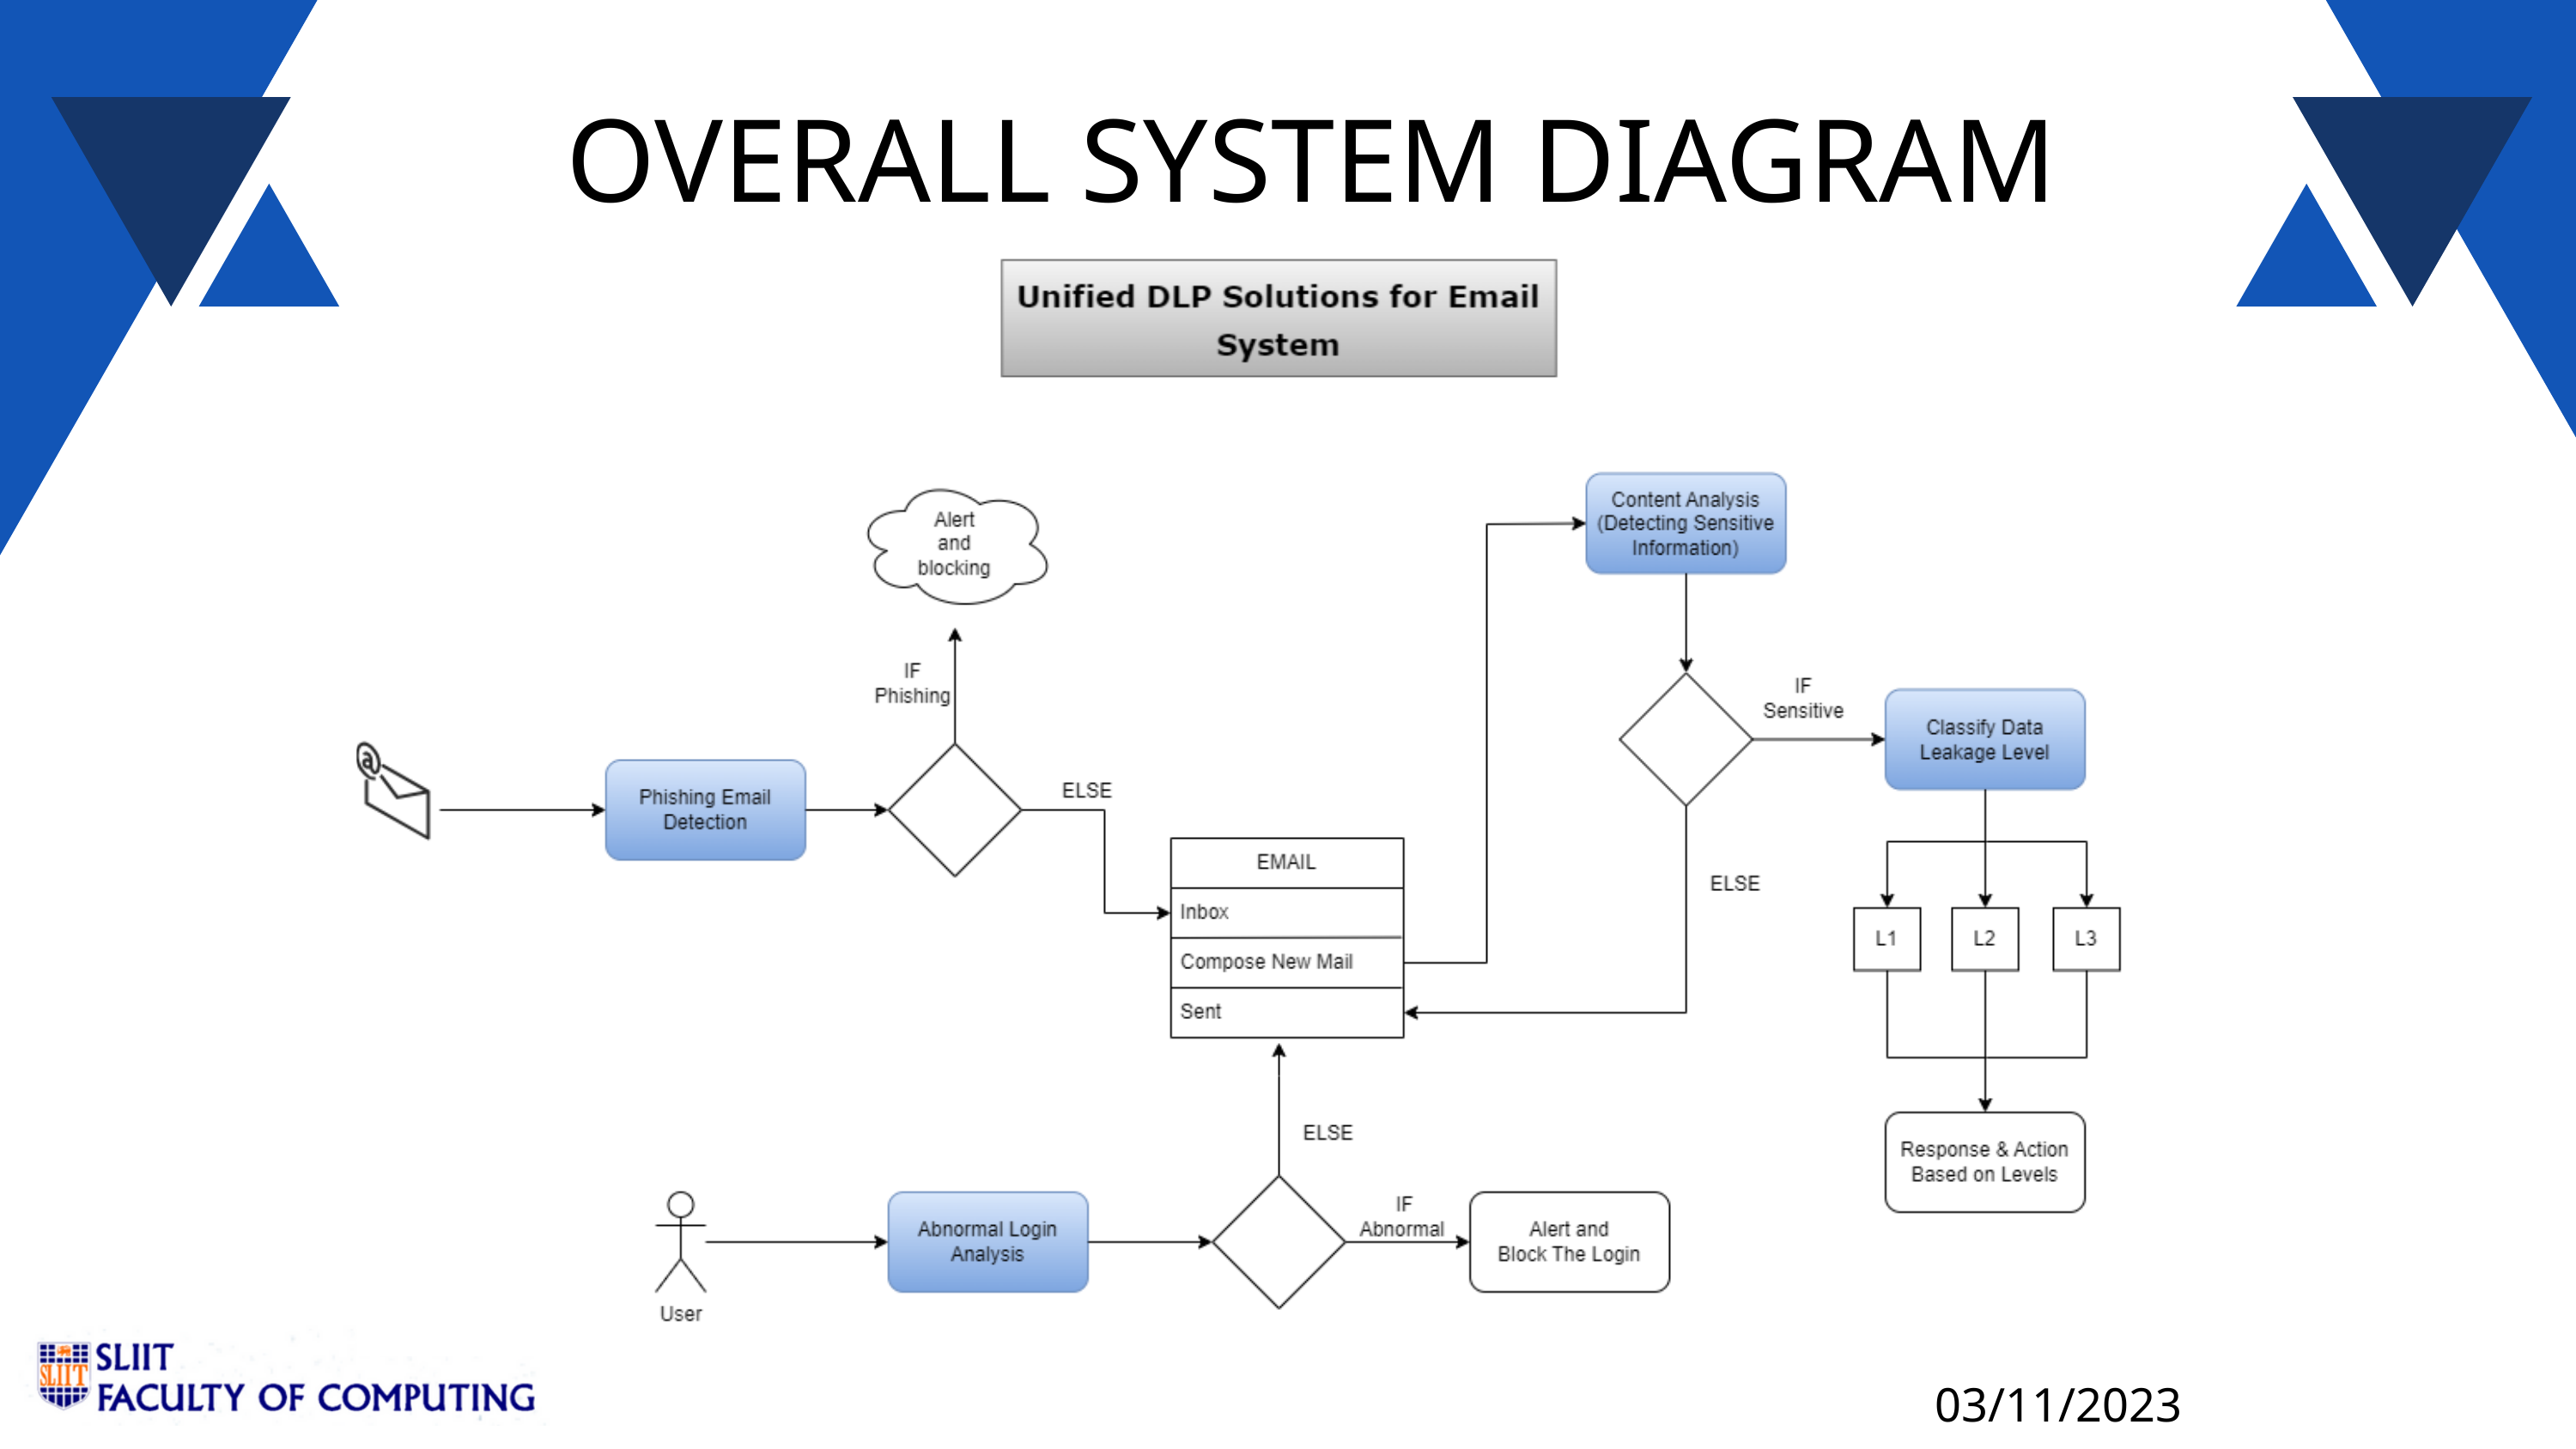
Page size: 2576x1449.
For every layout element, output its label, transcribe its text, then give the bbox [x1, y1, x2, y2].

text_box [2193, 0, 2576, 521]
text_box [356, 245, 2206, 1356]
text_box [0, 0, 430, 555]
text_box 03/11/2023 [1912, 1366, 2206, 1432]
text_box OVERALL SYSTEM DIAGRAM [464, 88, 2160, 226]
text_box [51, 96, 291, 307]
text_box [198, 183, 340, 307]
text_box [2292, 96, 2533, 307]
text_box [2236, 183, 2378, 307]
text_box [18, 1319, 557, 1426]
